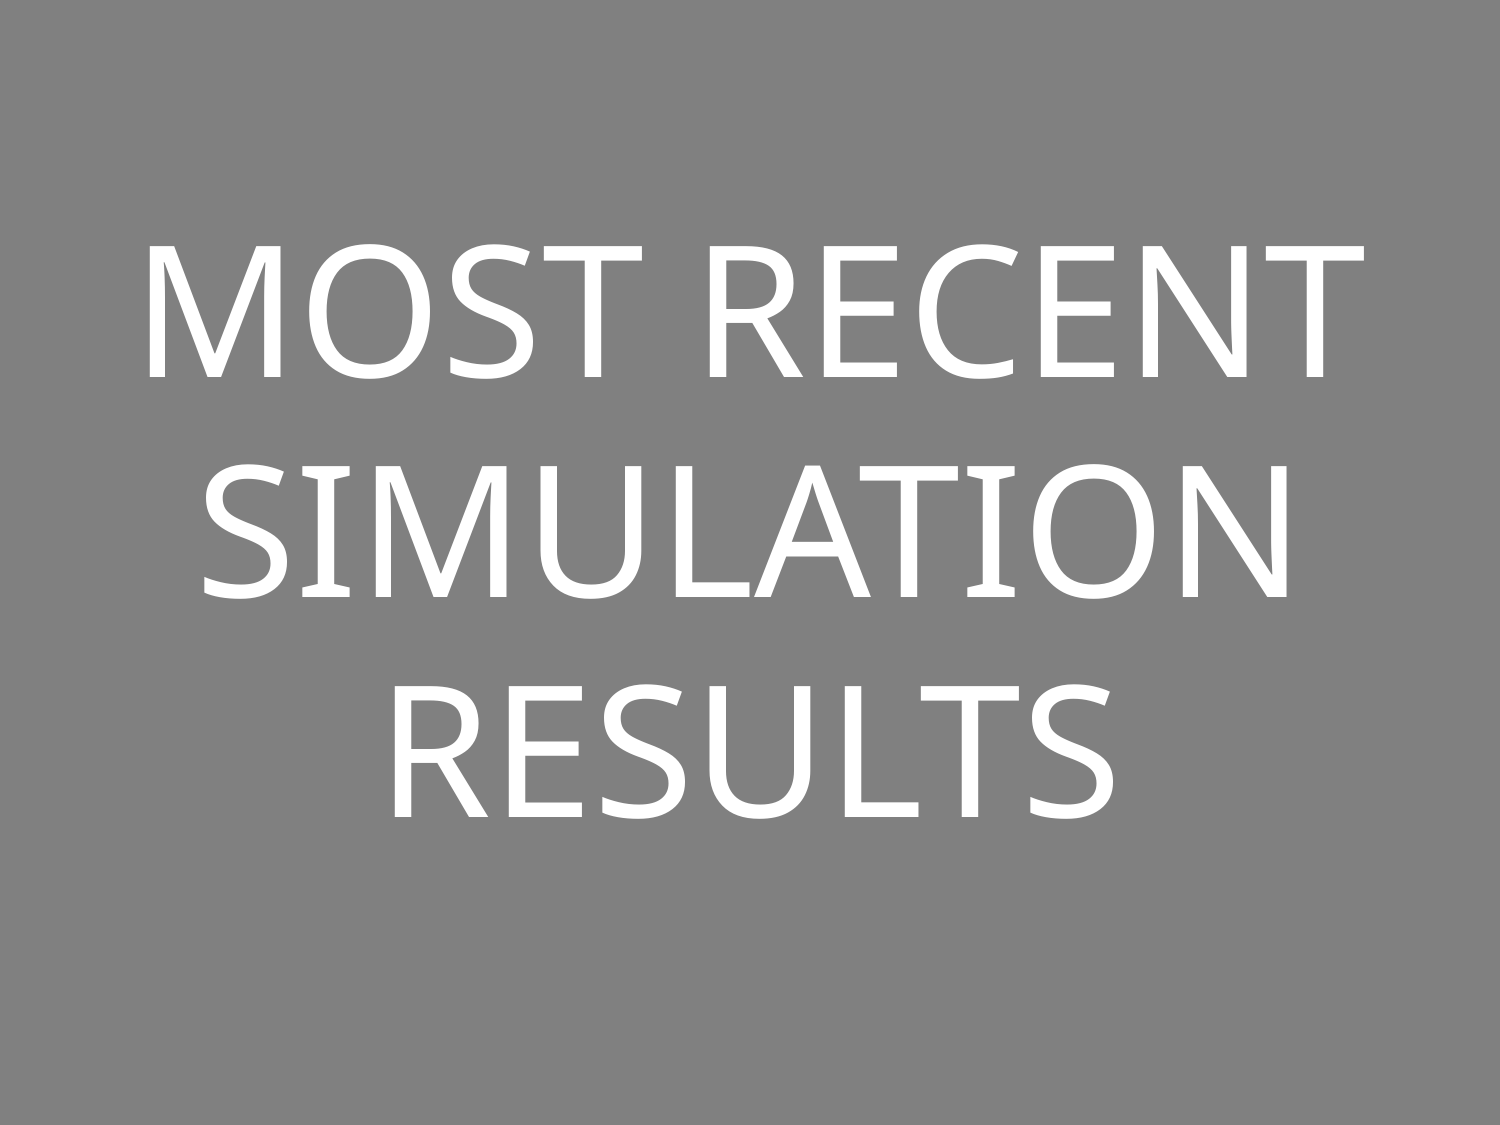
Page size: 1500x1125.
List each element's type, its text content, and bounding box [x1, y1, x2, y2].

list MOST RECENT SIMULATION RESULTS [75, 186, 1425, 930]
